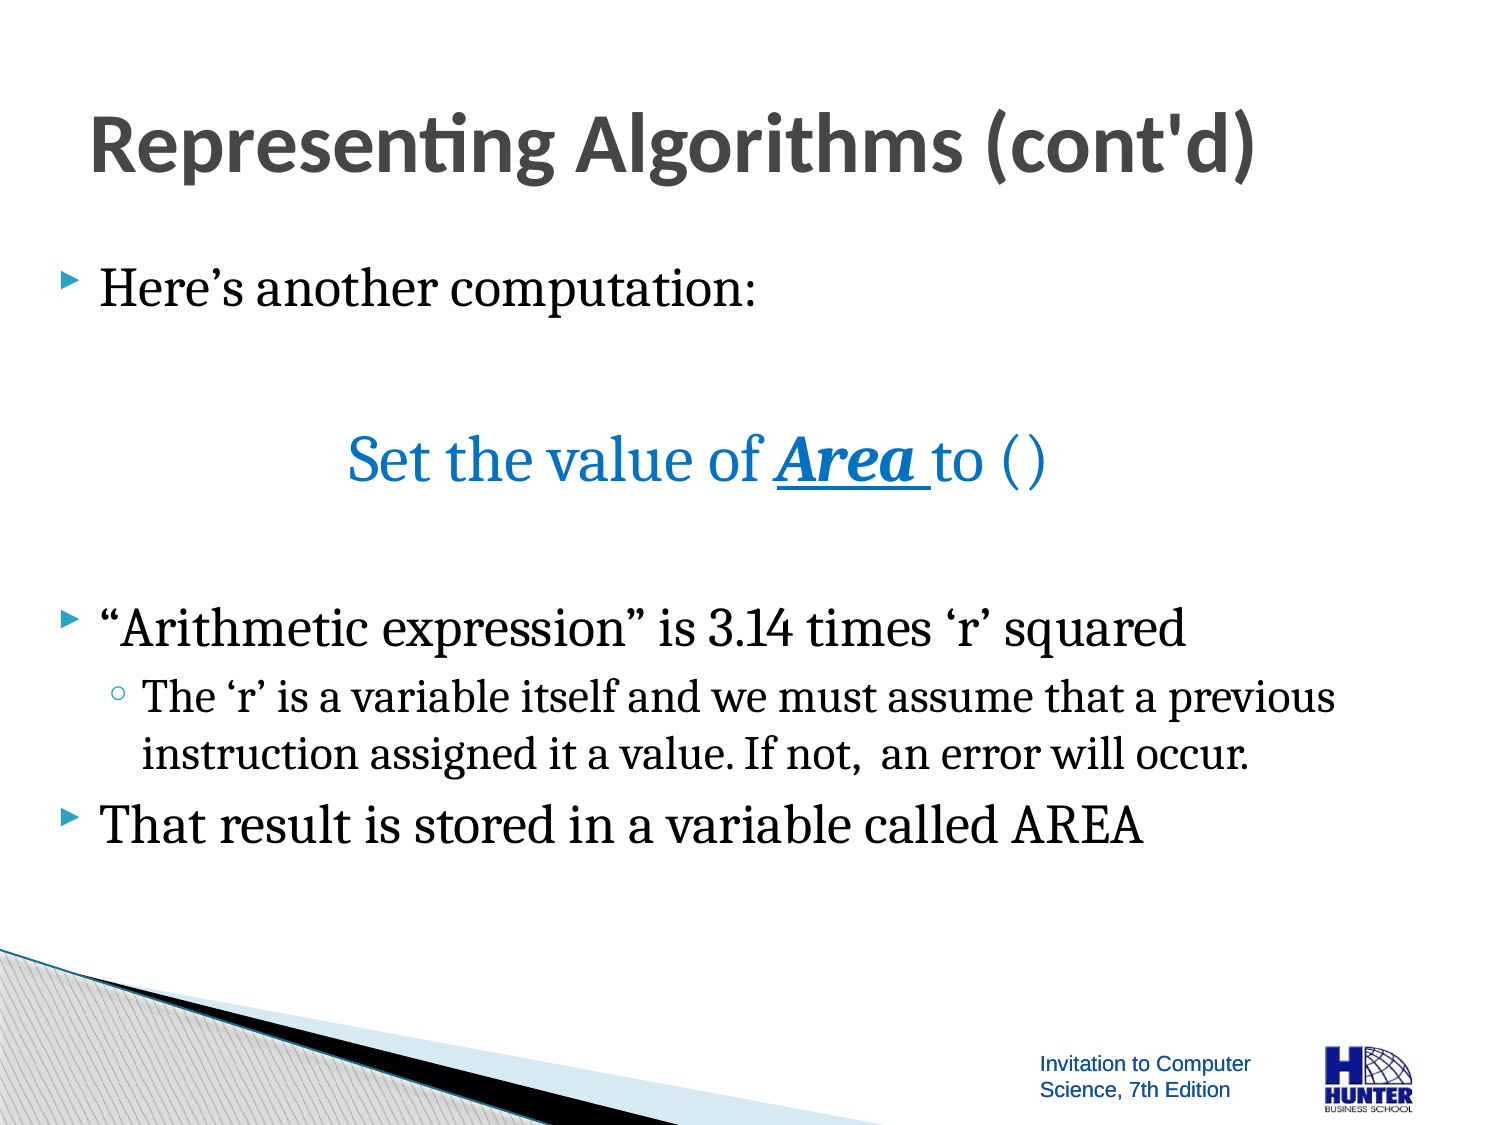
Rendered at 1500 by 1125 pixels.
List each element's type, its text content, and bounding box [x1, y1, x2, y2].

title Representing Algorithms (cont'd) [75, 45, 1425, 233]
picture [1325, 1046, 1413, 1113]
